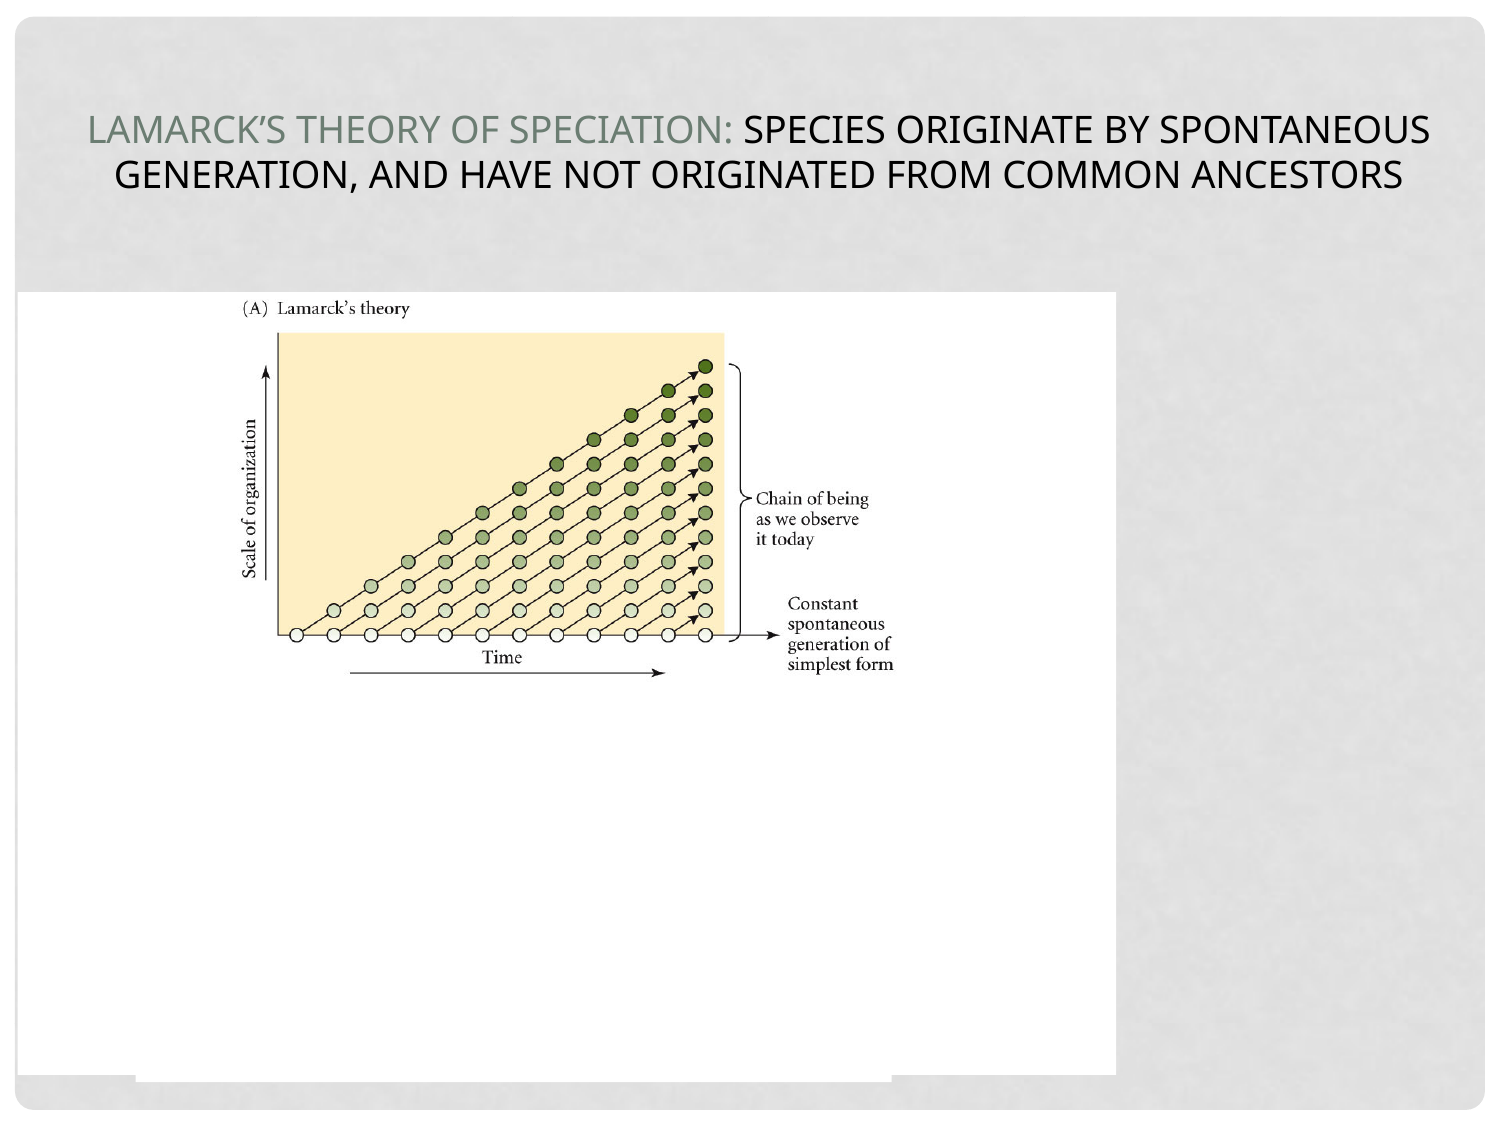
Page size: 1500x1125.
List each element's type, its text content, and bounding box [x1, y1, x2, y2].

picture [17, 292, 1117, 1076]
text_box [135, 1076, 892, 1083]
title Lamarck’s theory of speciation: species originate by spontaneous generation, and have not originated from common ancestors [59, 79, 1459, 268]
